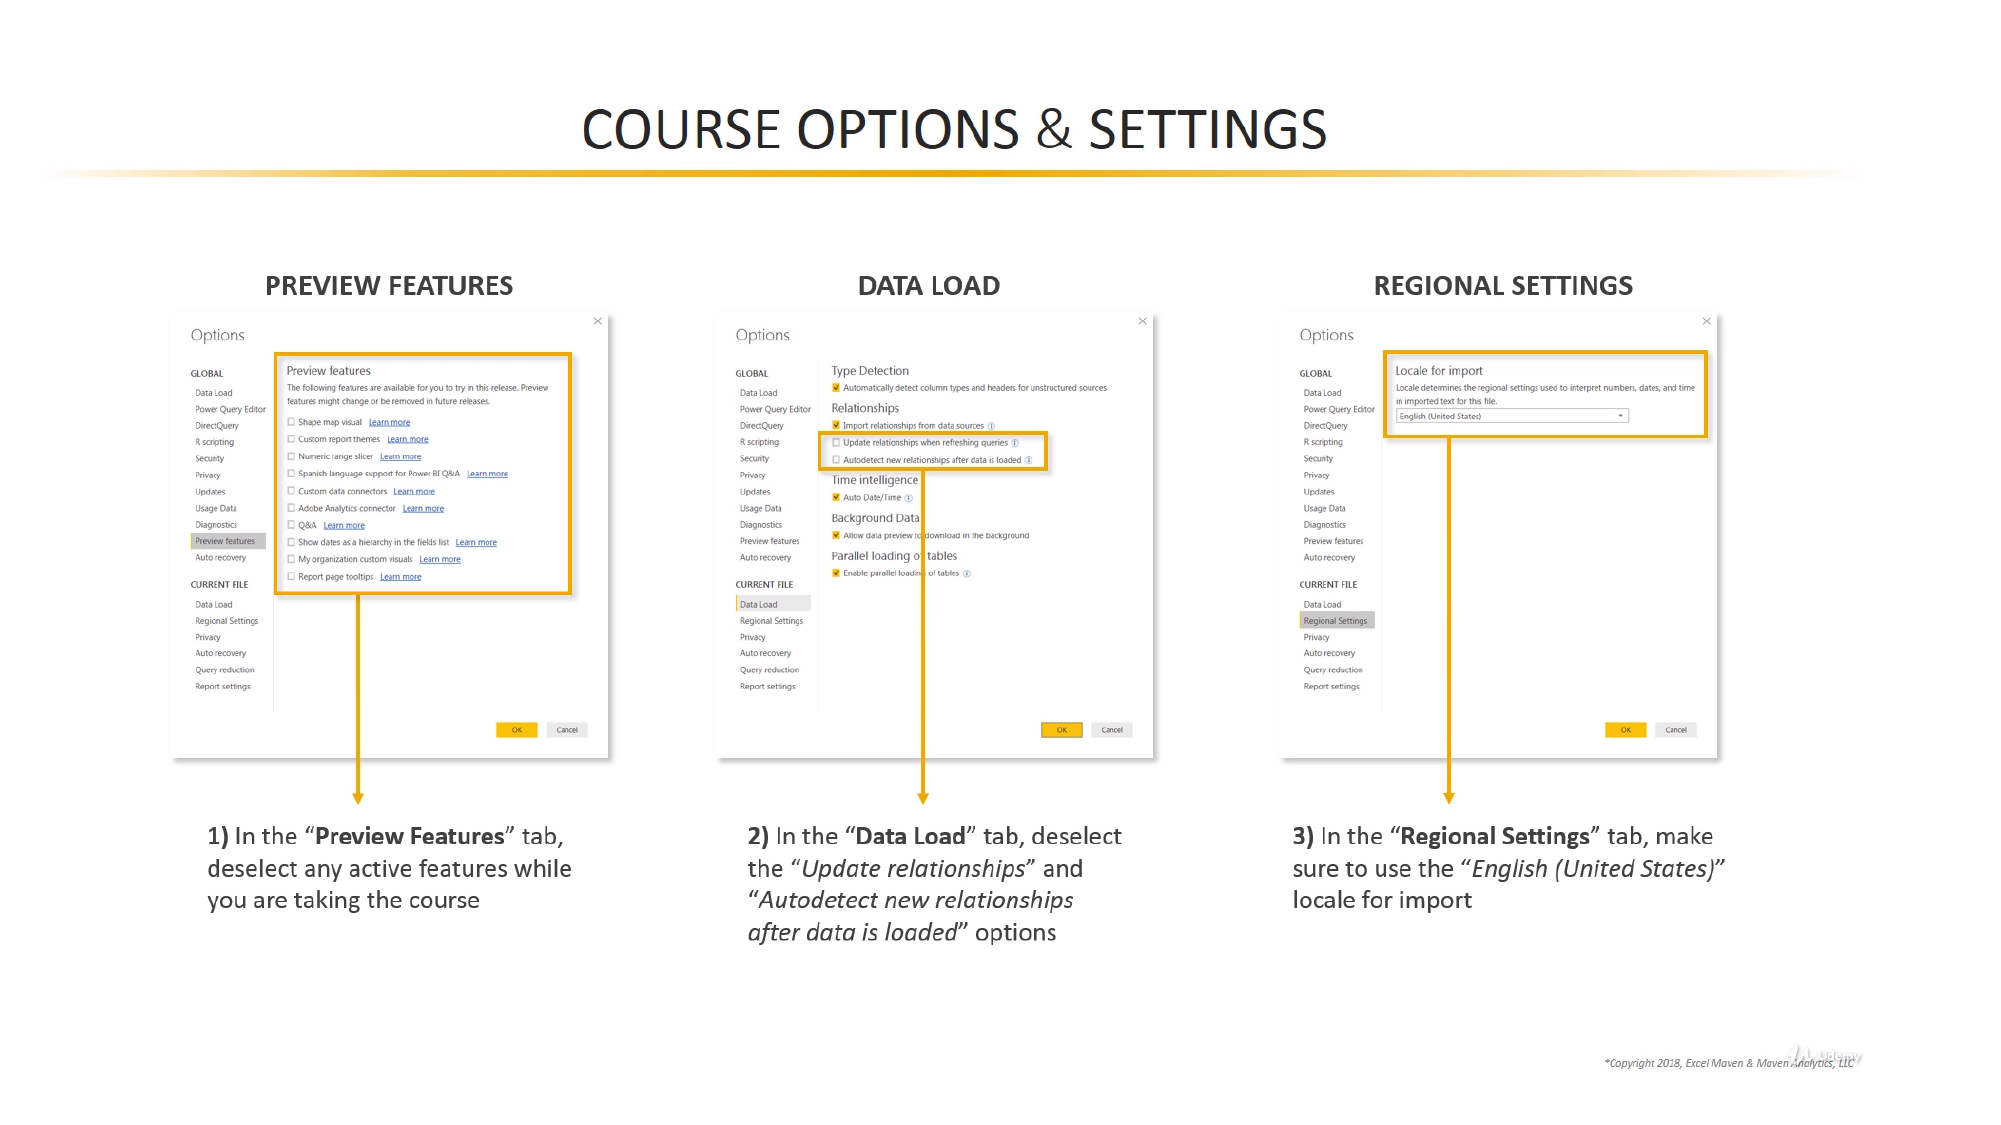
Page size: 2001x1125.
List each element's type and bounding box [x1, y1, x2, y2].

list [41, 49, 1867, 1076]
